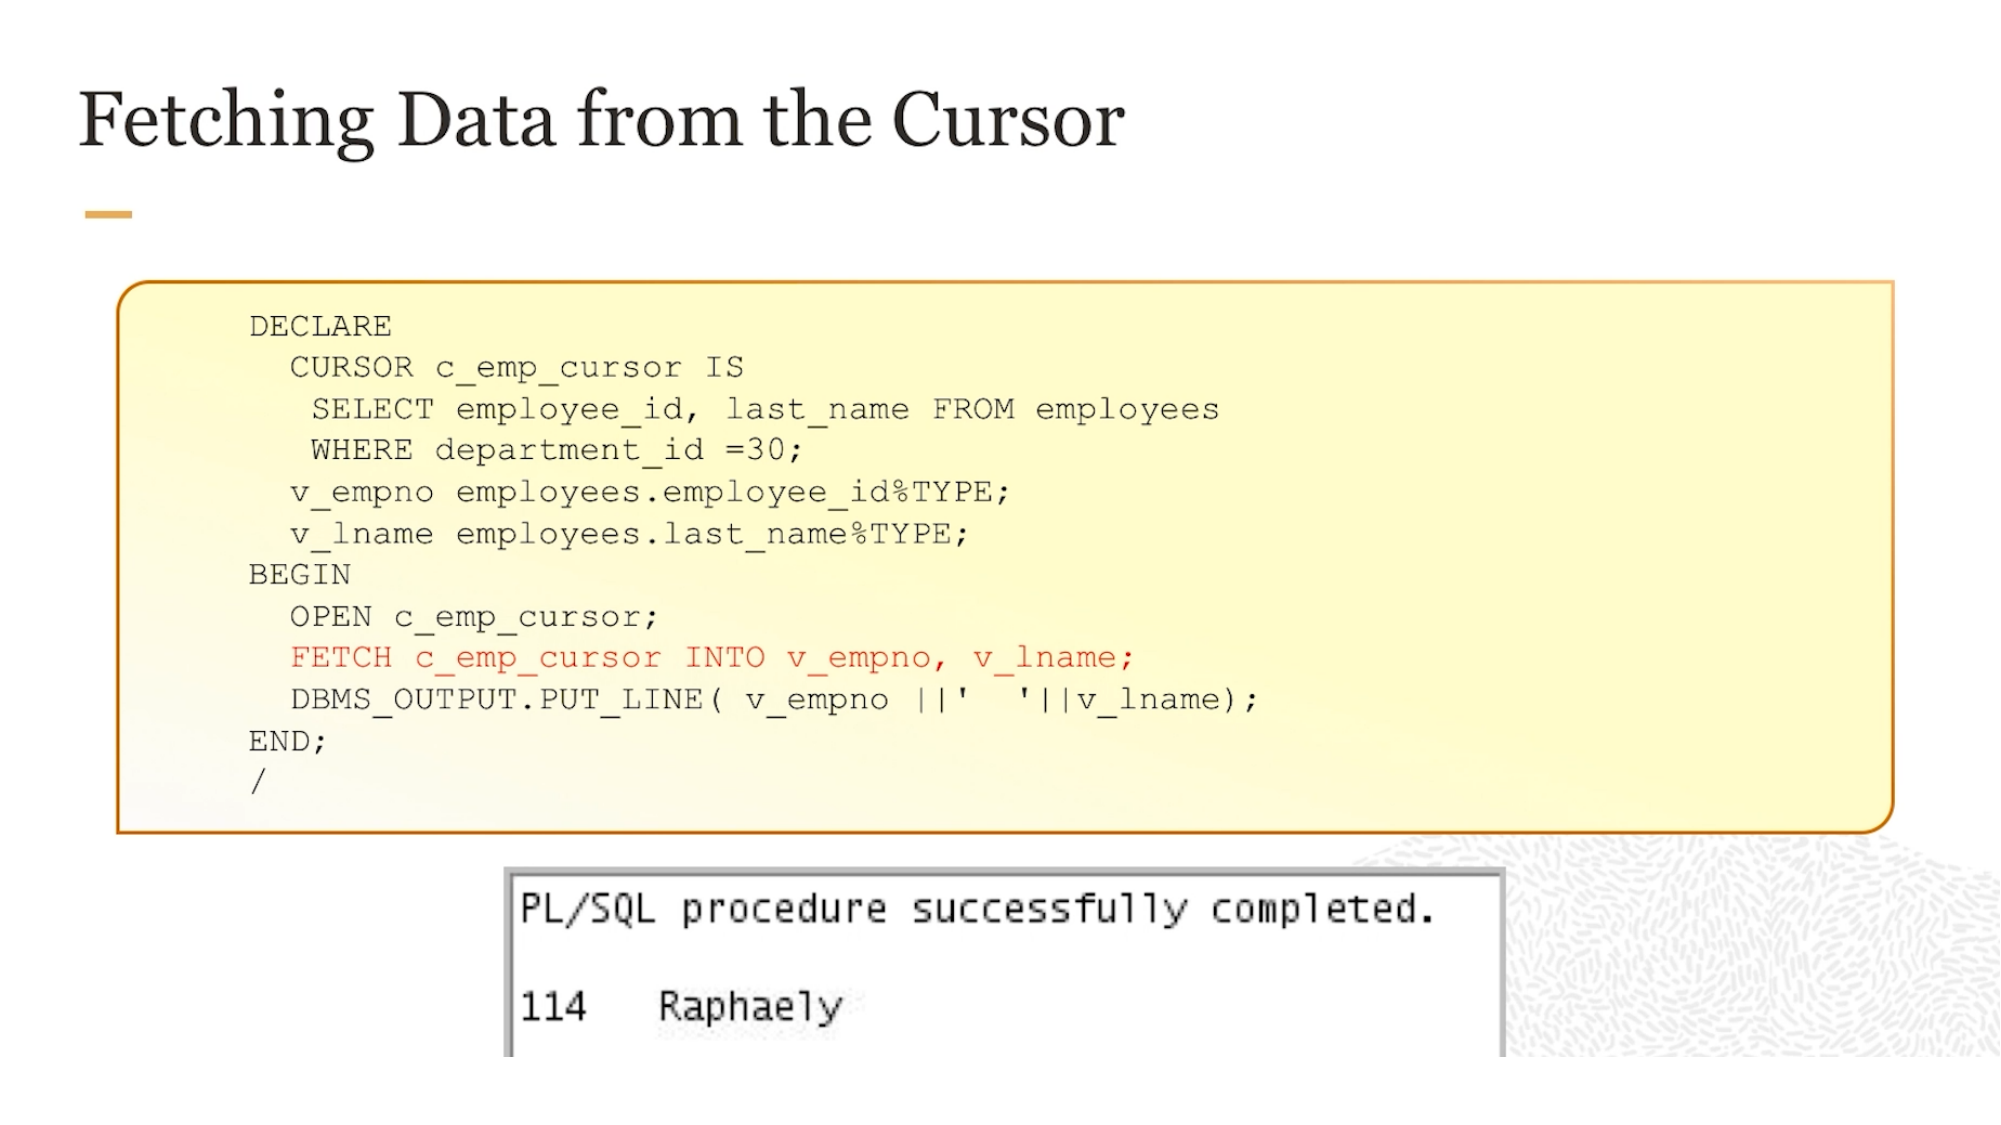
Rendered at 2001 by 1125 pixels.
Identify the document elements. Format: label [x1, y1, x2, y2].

picture [0, 68, 2000, 1057]
